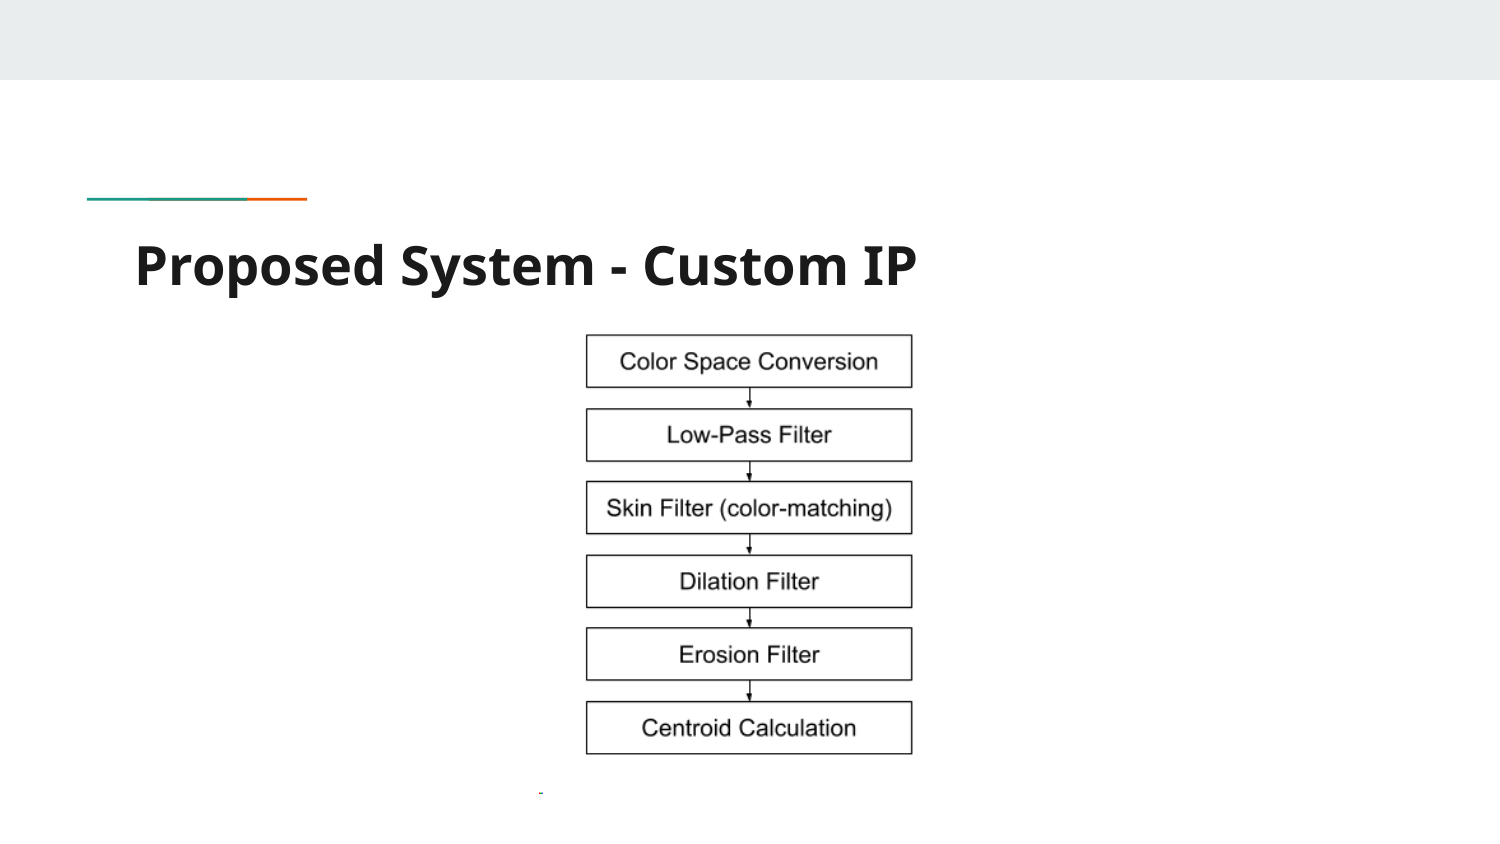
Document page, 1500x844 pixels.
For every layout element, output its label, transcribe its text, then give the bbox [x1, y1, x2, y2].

title Proposed System - Custom IP [119, 216, 1381, 305]
picture [539, 303, 961, 794]
